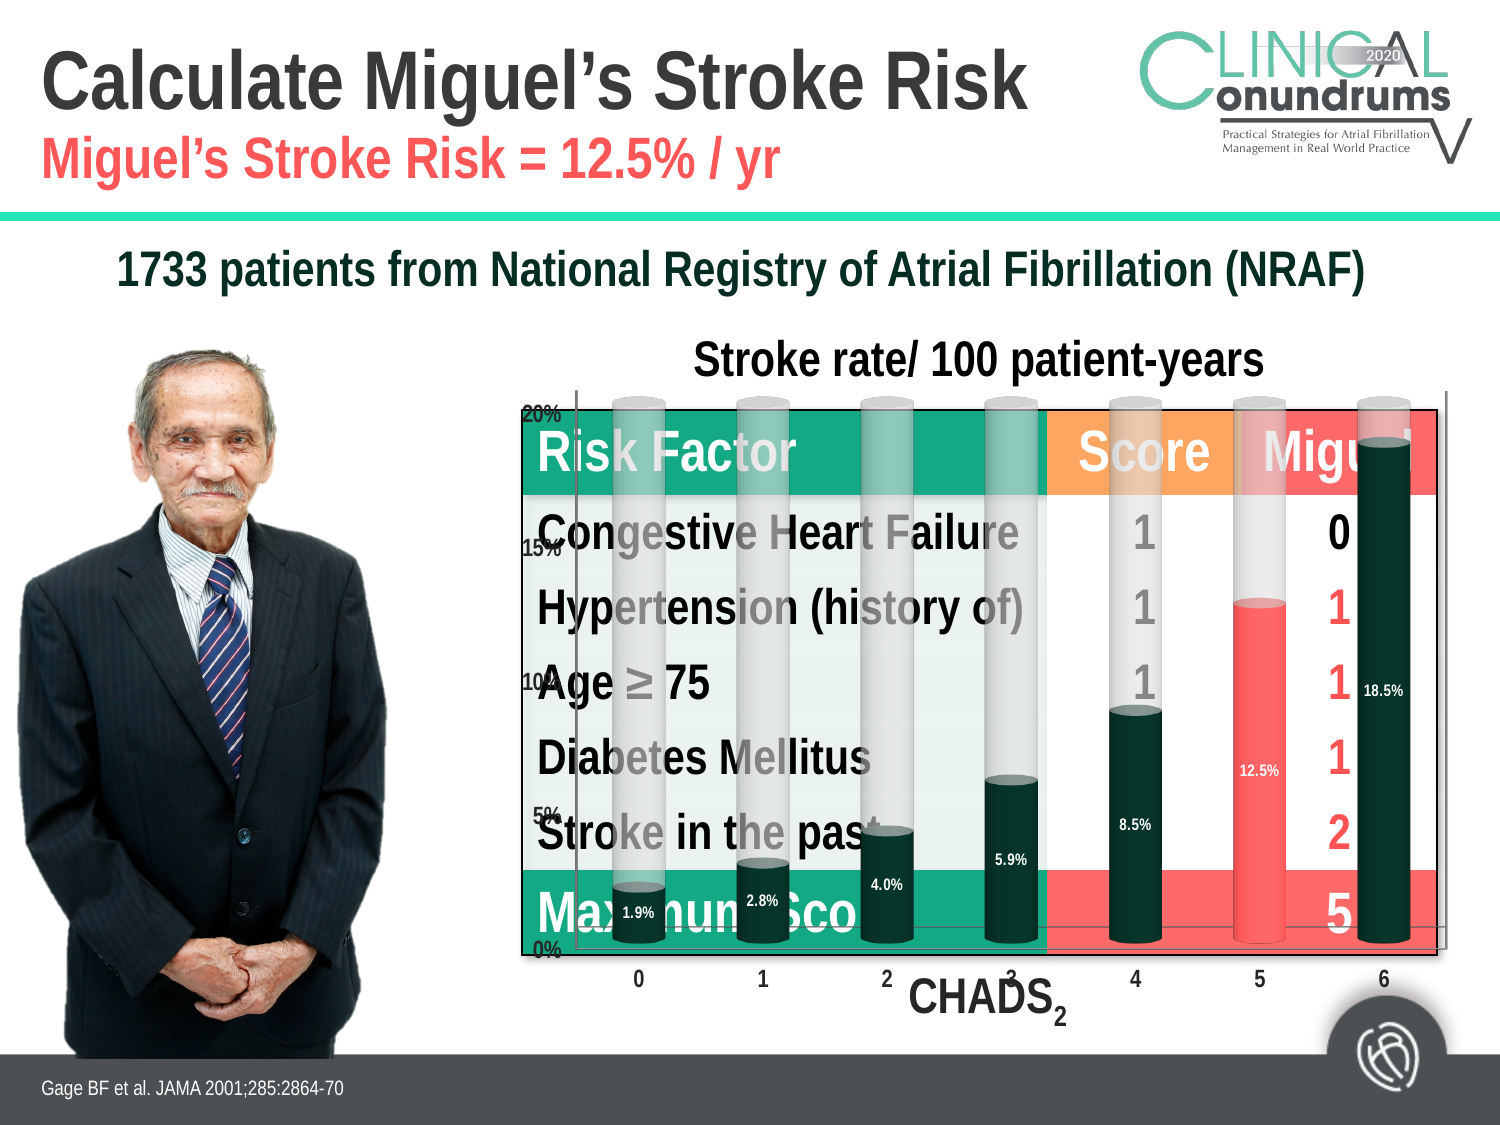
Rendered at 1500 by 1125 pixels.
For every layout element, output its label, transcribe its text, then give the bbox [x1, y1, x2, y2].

picture [0, 189, 1500, 1125]
text_box Miguel’s Stroke Risk = 12.5% / yr [26, 112, 1101, 198]
text_box Stroke rate/ 100 patient-years [590, 318, 1437, 371]
chart [521, 372, 1448, 1110]
text_box Calculate Miguel’s Stroke Risk [26, 18, 1130, 134]
text_box 1733 patients from National Registry of Atrial Fibrillation (NRAF) [590, 229, 1382, 305]
picture [1136, 22, 1474, 172]
